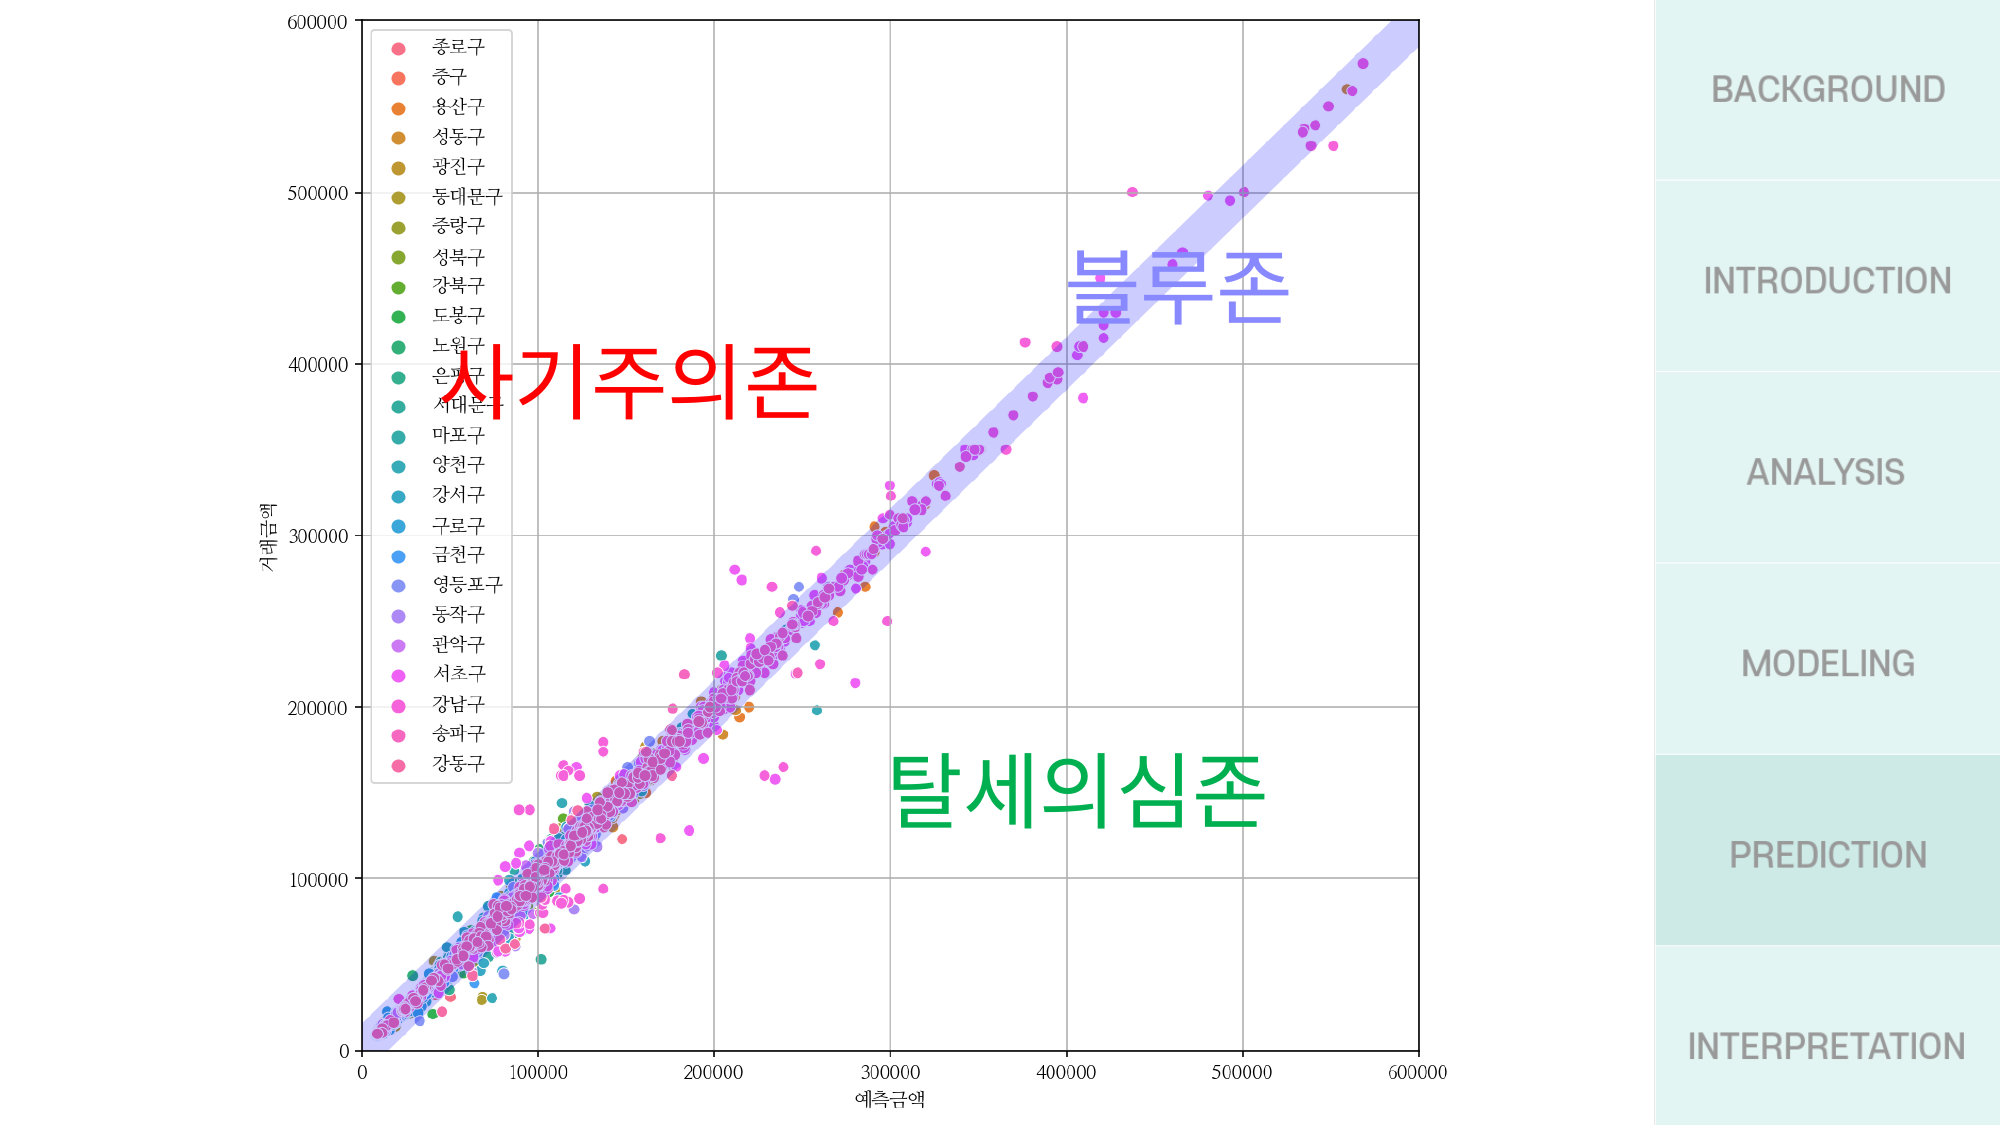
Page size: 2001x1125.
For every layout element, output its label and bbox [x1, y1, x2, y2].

picture [1483, 0, 2000, 1125]
picture [245, 0, 1462, 1125]
